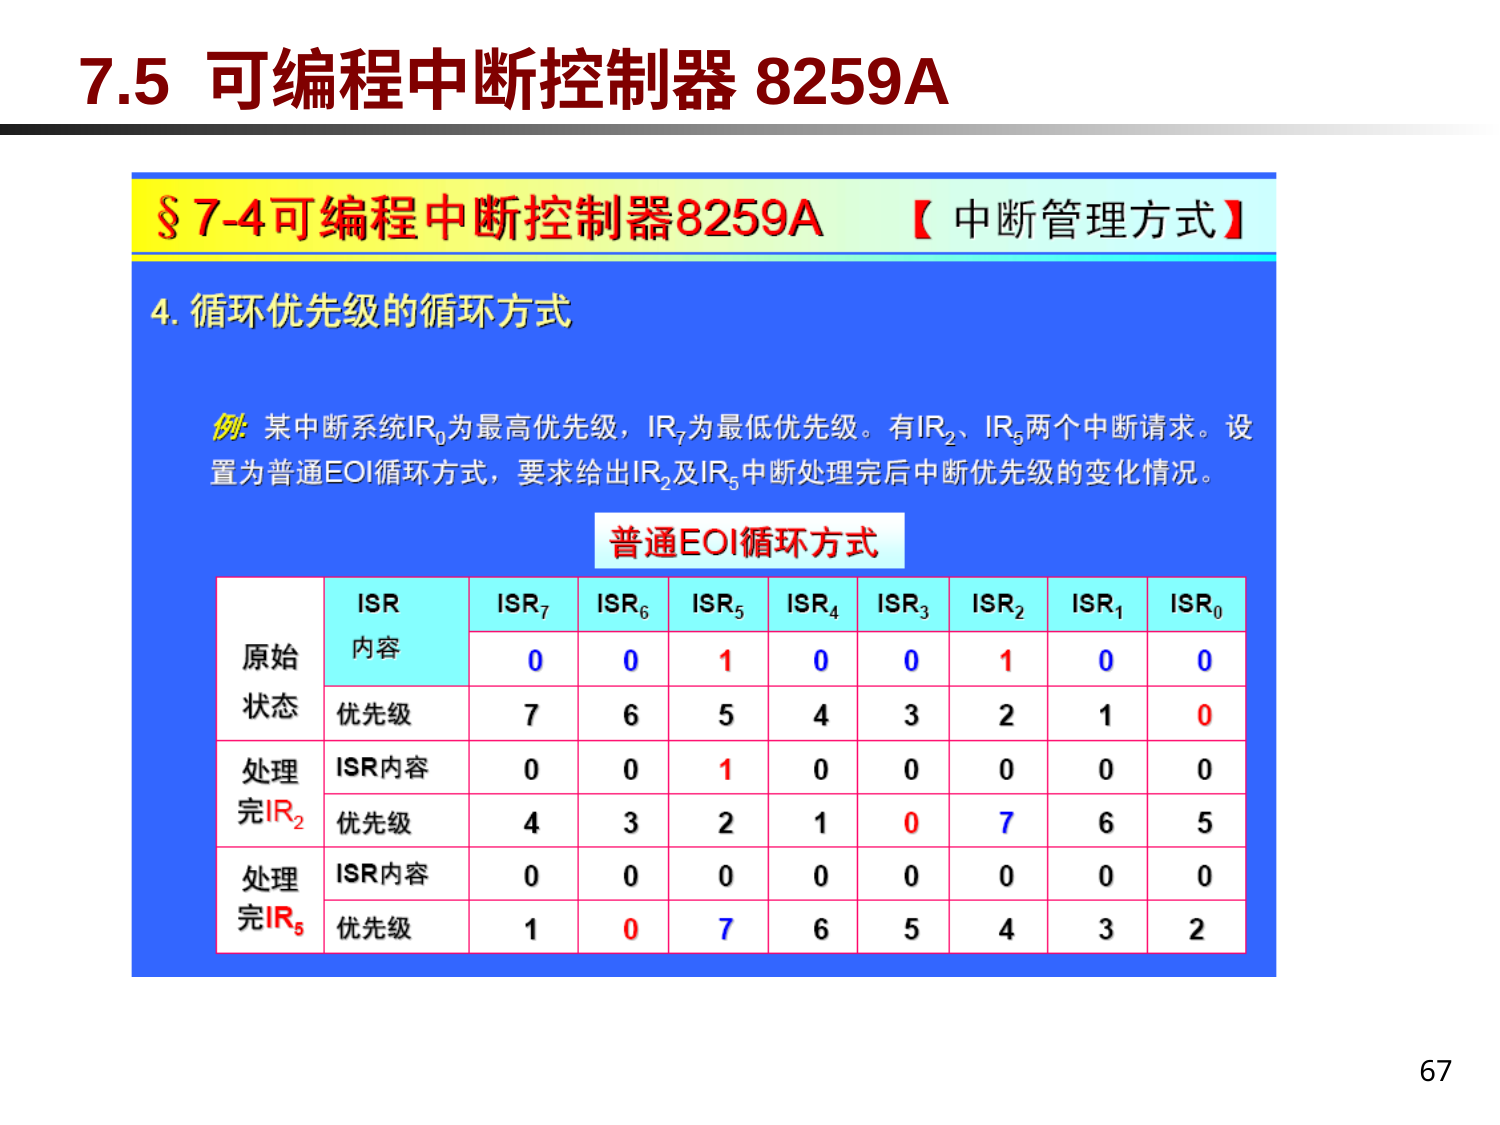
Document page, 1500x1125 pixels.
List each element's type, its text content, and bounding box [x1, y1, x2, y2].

title 7.5 可编程中断控制器8259A [62, 23, 1342, 126]
slide_number 67 [1154, 1023, 1468, 1100]
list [131, 172, 1277, 976]
